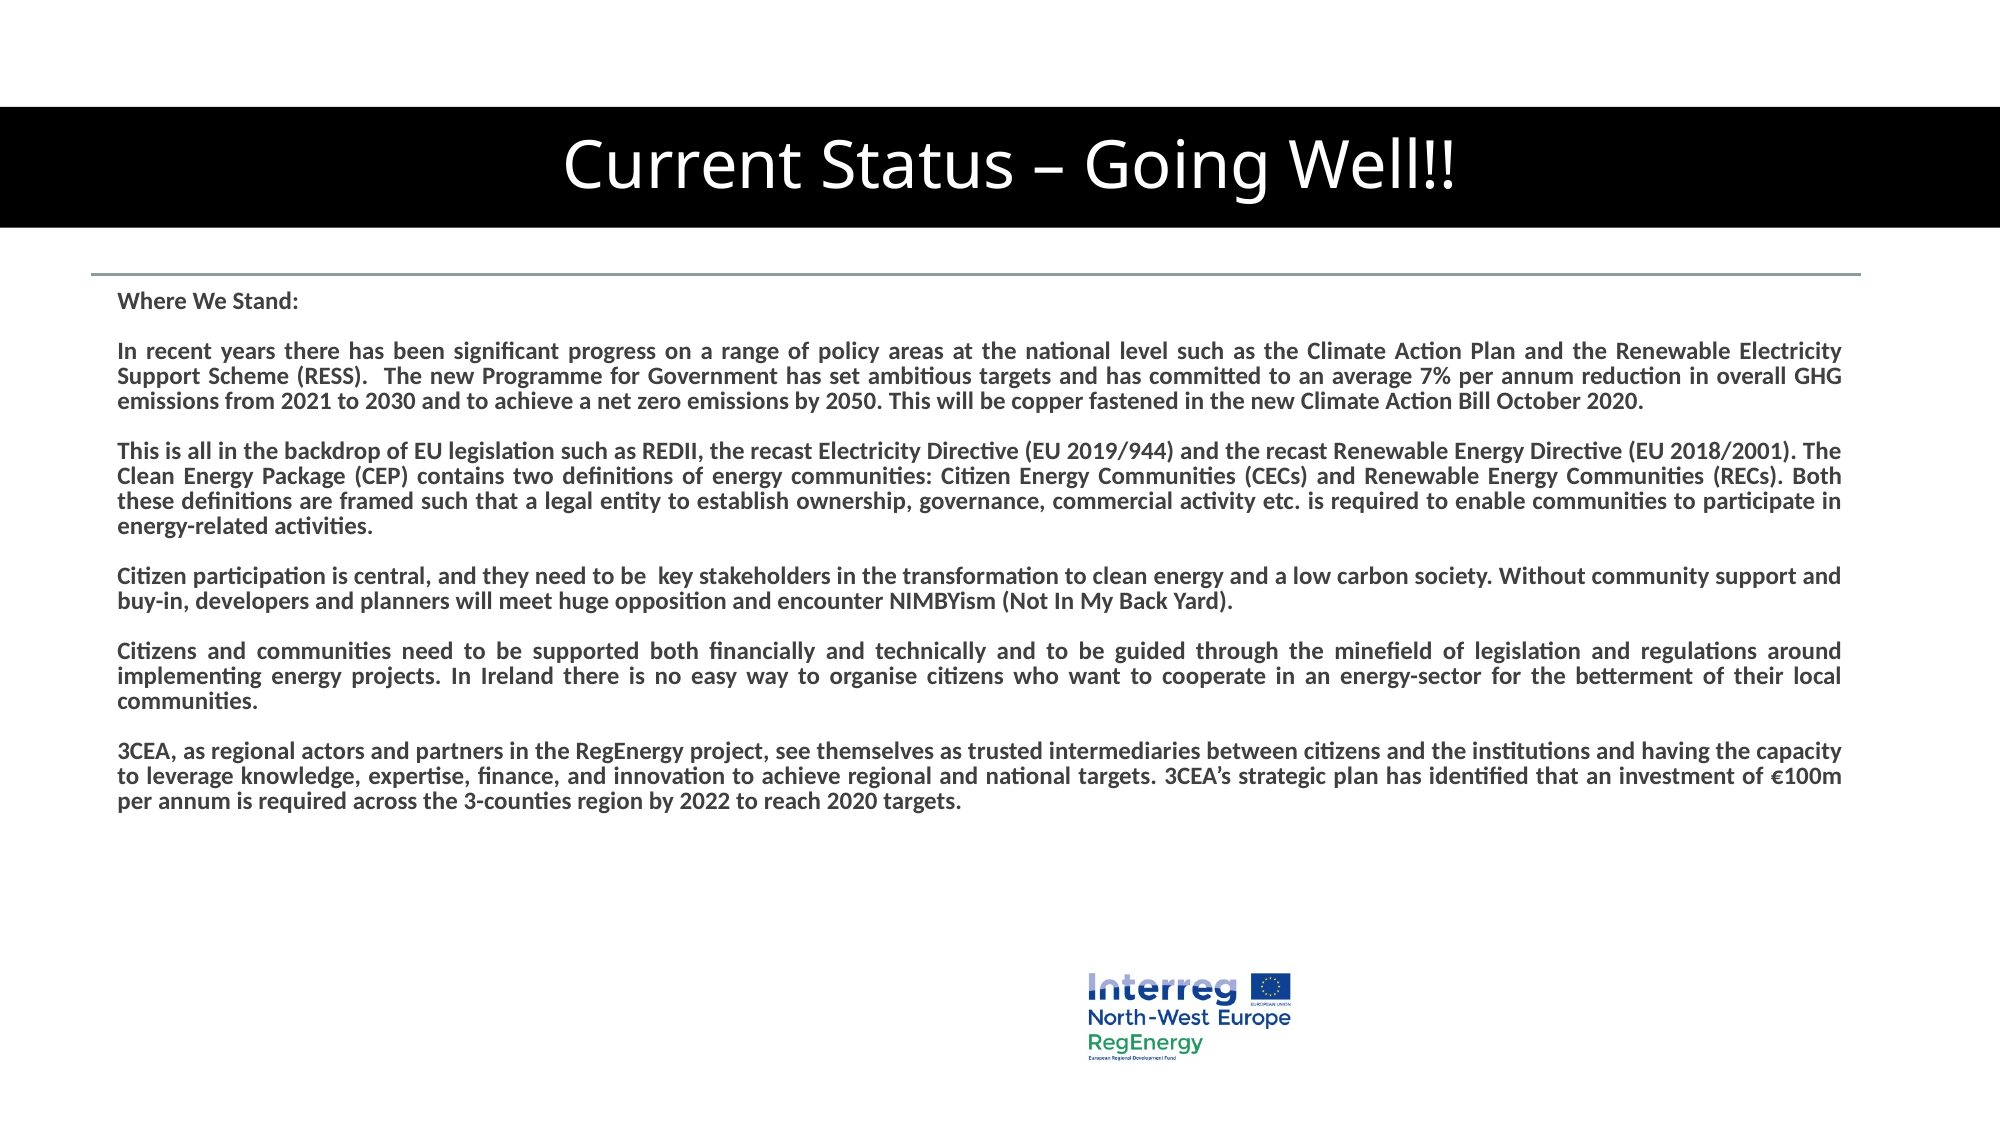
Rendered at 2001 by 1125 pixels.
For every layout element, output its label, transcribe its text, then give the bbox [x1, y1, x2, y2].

title Current Status – Going Well!! [91, 105, 1931, 228]
table_header Where We Stand: In recent years there has been significant progress on a range of policy areas at the national level such as the Climate Action Plan and the Renewable Electricity Support Scheme (RESS). The new Programme for Government has set ambitious targets and has committed to an average 7% per annum reduction in overall GHG emissions from 2021 to 2030 and to achieve a net zero emissions by 2050. This will be copper fastened in the new Climate Action Bill October 2020. This is all in the backdrop of EU legislation such as REDII, the recast Electricity Directive (EU 2019/944) and the recast Renewable Energy Directive (EU 2018/2001). The Clean Energy Package (CEP) contains two definitions of energy communities: Citizen Energy Communities (CECs) and Renewable Energy Communities (RECs). Both these definitions are framed such that a legal entity to establish ownership, governance, commercial activity etc. is required to enable communities to participate in energy-related activities. Citizen participation is central, and they need to be key stakeholders in the transformation to clean energy and a low carbon society. Without community support and buy-in, developers and planners will meet huge opposition and encounter NIMBYism (Not In My Back Yard). Citizens and communities need to be supported both financially and technically and to be guided through the minefield of legislation and regulations around implementing energy projects. In Ireland there is no easy way to organise citizens who want to cooperate in an energy-sector for the betterment of their local communities. 3CEA, as regional actors and partners in the RegEnergy project, see themselves as trusted intermediaries between citizens and the institutions and having the capacity to leverage knowledge, expertise, finance, and innovation to achieve regional and national targets. 3CEA’s strategic plan has identified that an investment of €100m per annum is required across the 3-counties region by 2022 to reach 2020 targets. [91, 276, 1861, 996]
text_box [0, 106, 2000, 229]
picture [1069, 996, 1310, 1066]
